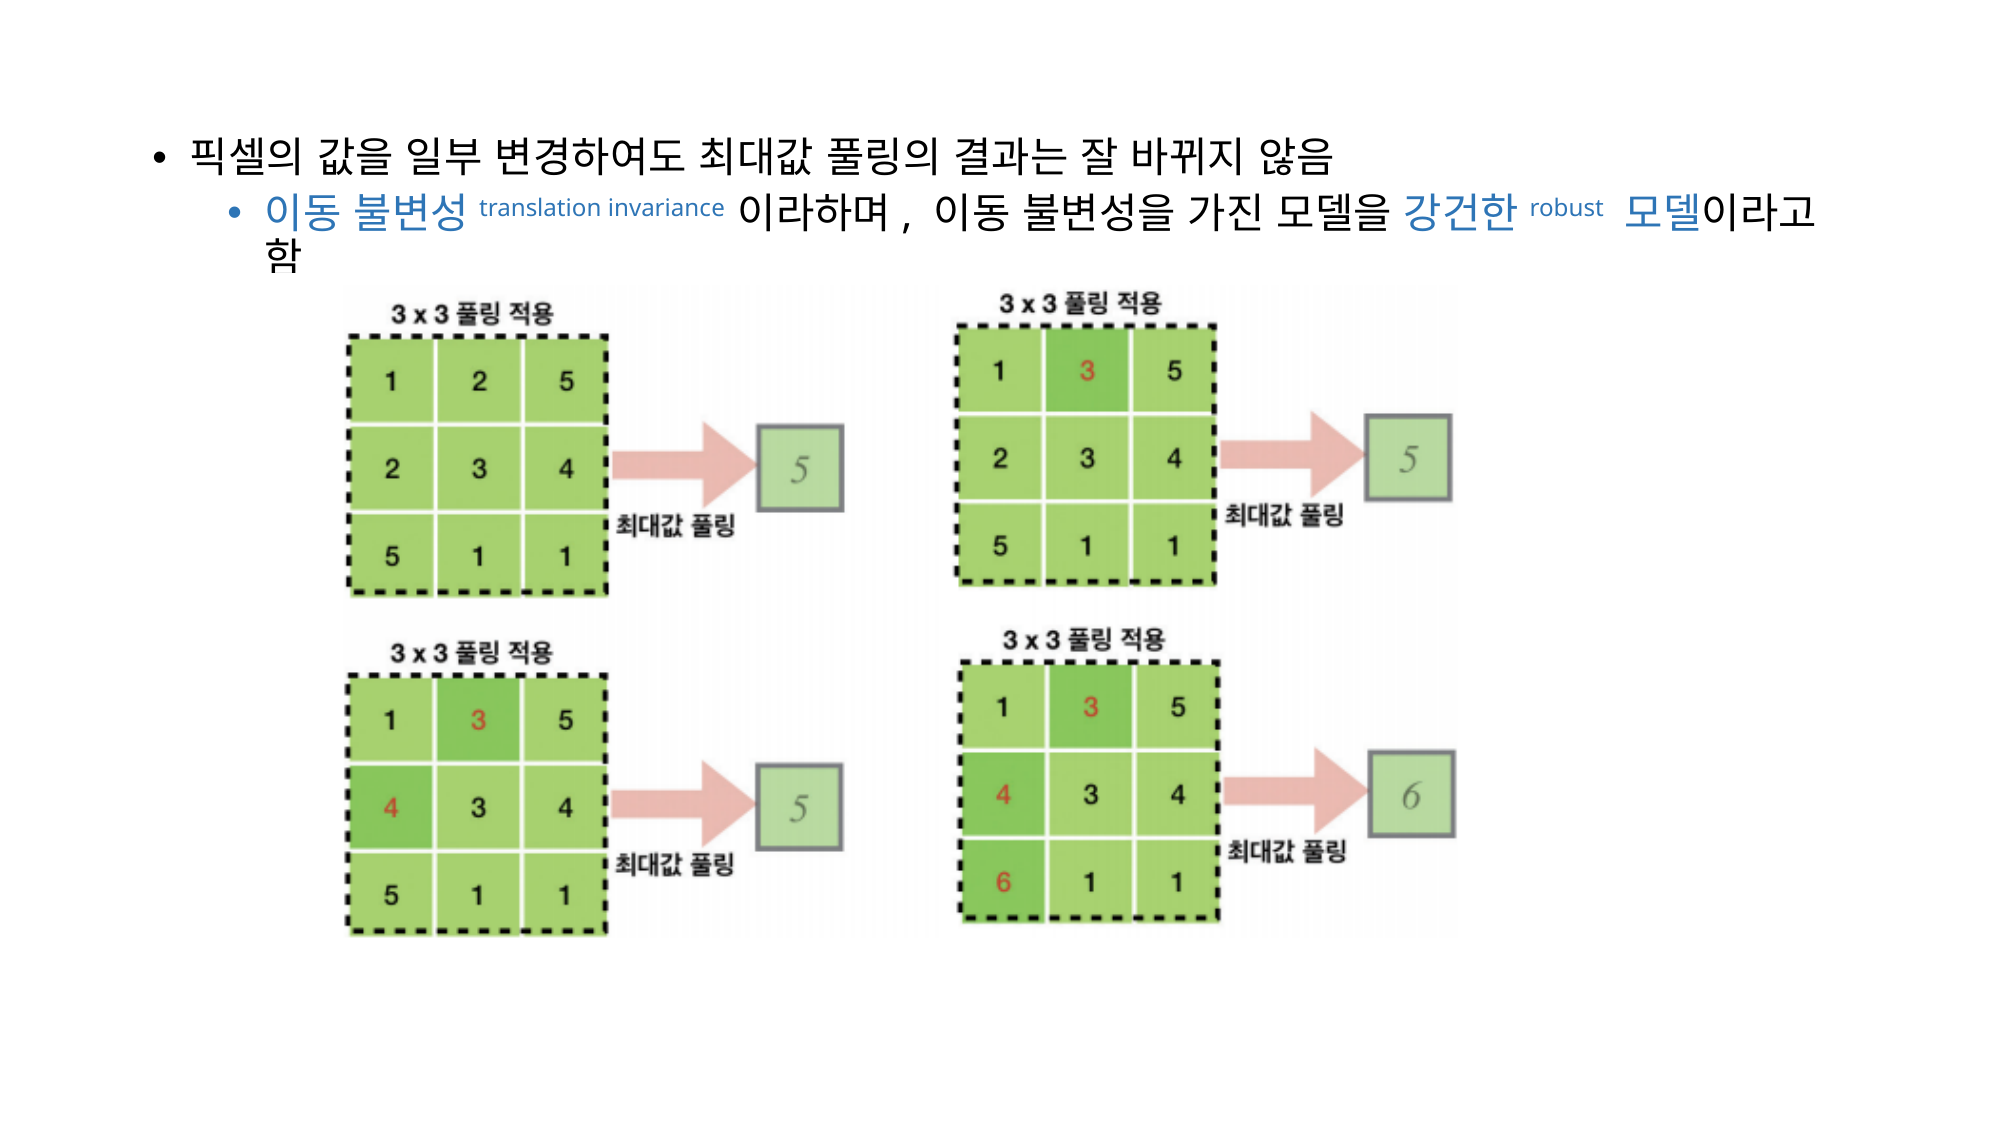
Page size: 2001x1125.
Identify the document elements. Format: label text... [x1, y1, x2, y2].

picture [149, 273, 1672, 951]
list 픽셀의 값을 일부 변경하여도 최대값 풀링의 결과는 잘 바뀌지 않음 이동 불변성translation invariance 이라하며, 이동 불변성을 가진 모델을 강건한robust 모델이라고 함 [137, 129, 1863, 1007]
